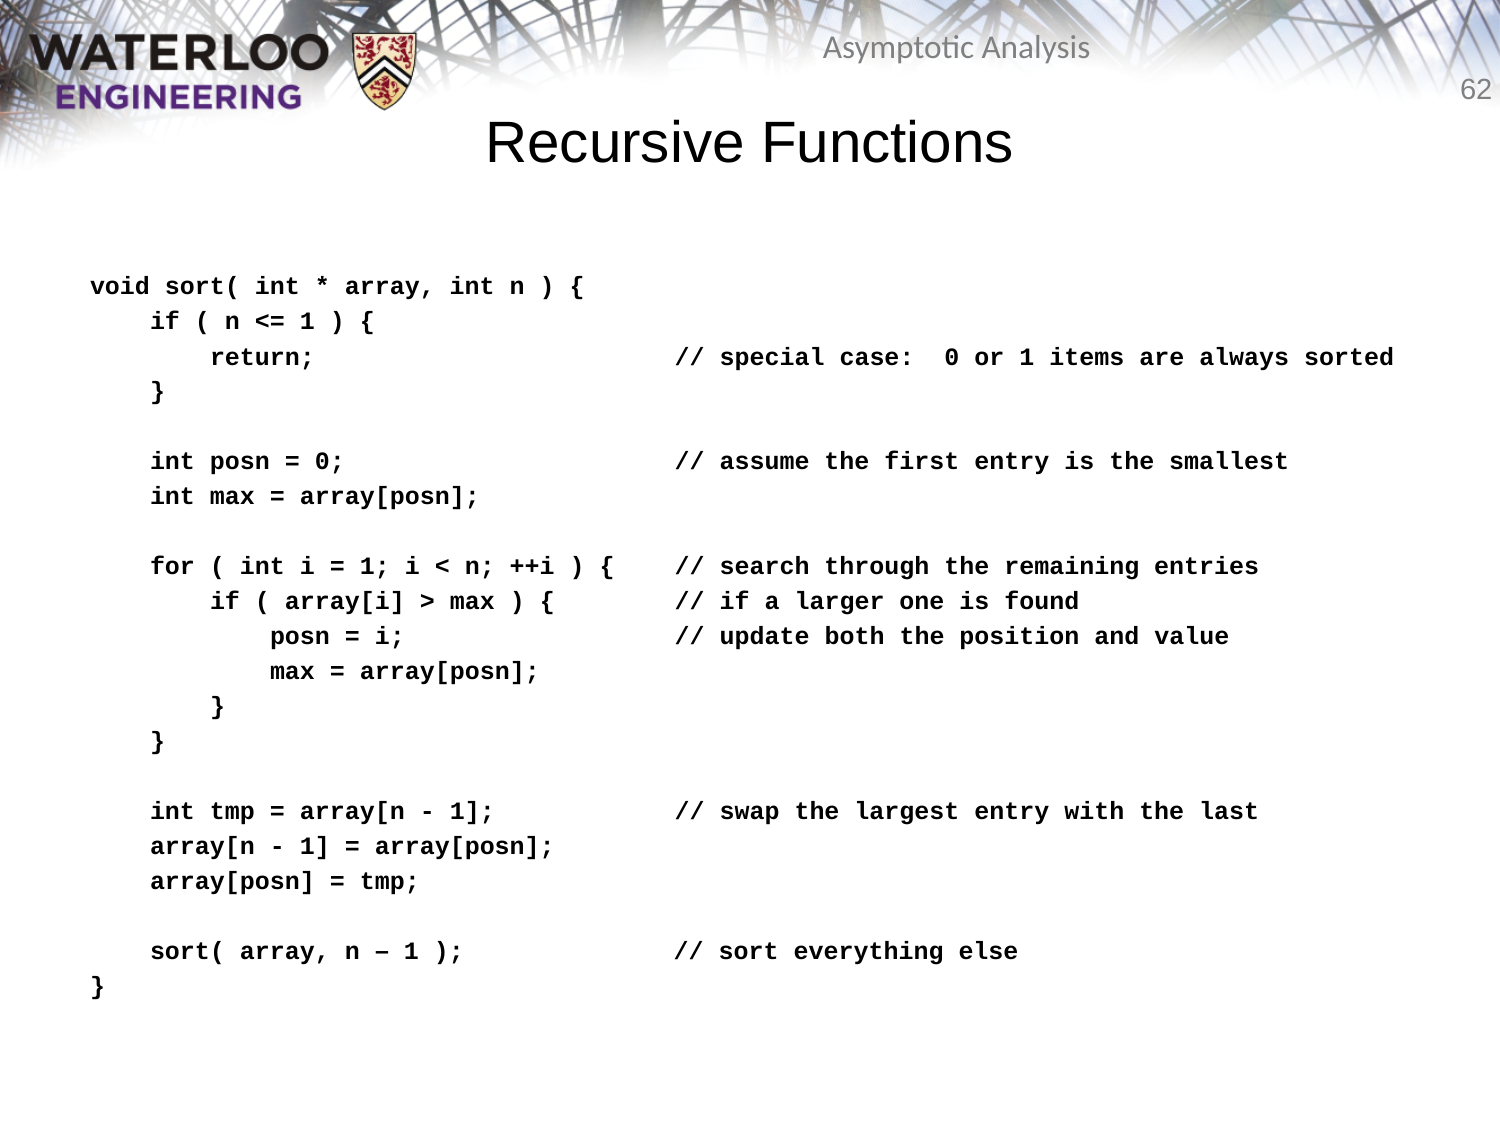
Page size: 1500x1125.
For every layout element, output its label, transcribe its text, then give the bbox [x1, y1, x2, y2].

list void sort( int * array, int n ) { if ( n <= 1 ) { return; // special case: 0 or 1 items are always sorted } int posn = 0; // assume the first entry is the smallest int max = array[posn]; for ( int i = 1; i < n; ++i ) { // search through the remaining entries if ( array[i] > max ) { // if a larger one is found posn = i; // update both the position and value max = array[posn]; } } int tmp = array[n - 1]; // swap the largest entry with the last array[n - 1] = array[posn]; array[posn] = tmp; sort( array, n – 1 ); // sort everything else } [74, 262, 1426, 1006]
picture [0, 0, 1500, 1125]
title Recursive Functions [74, 44, 1426, 233]
